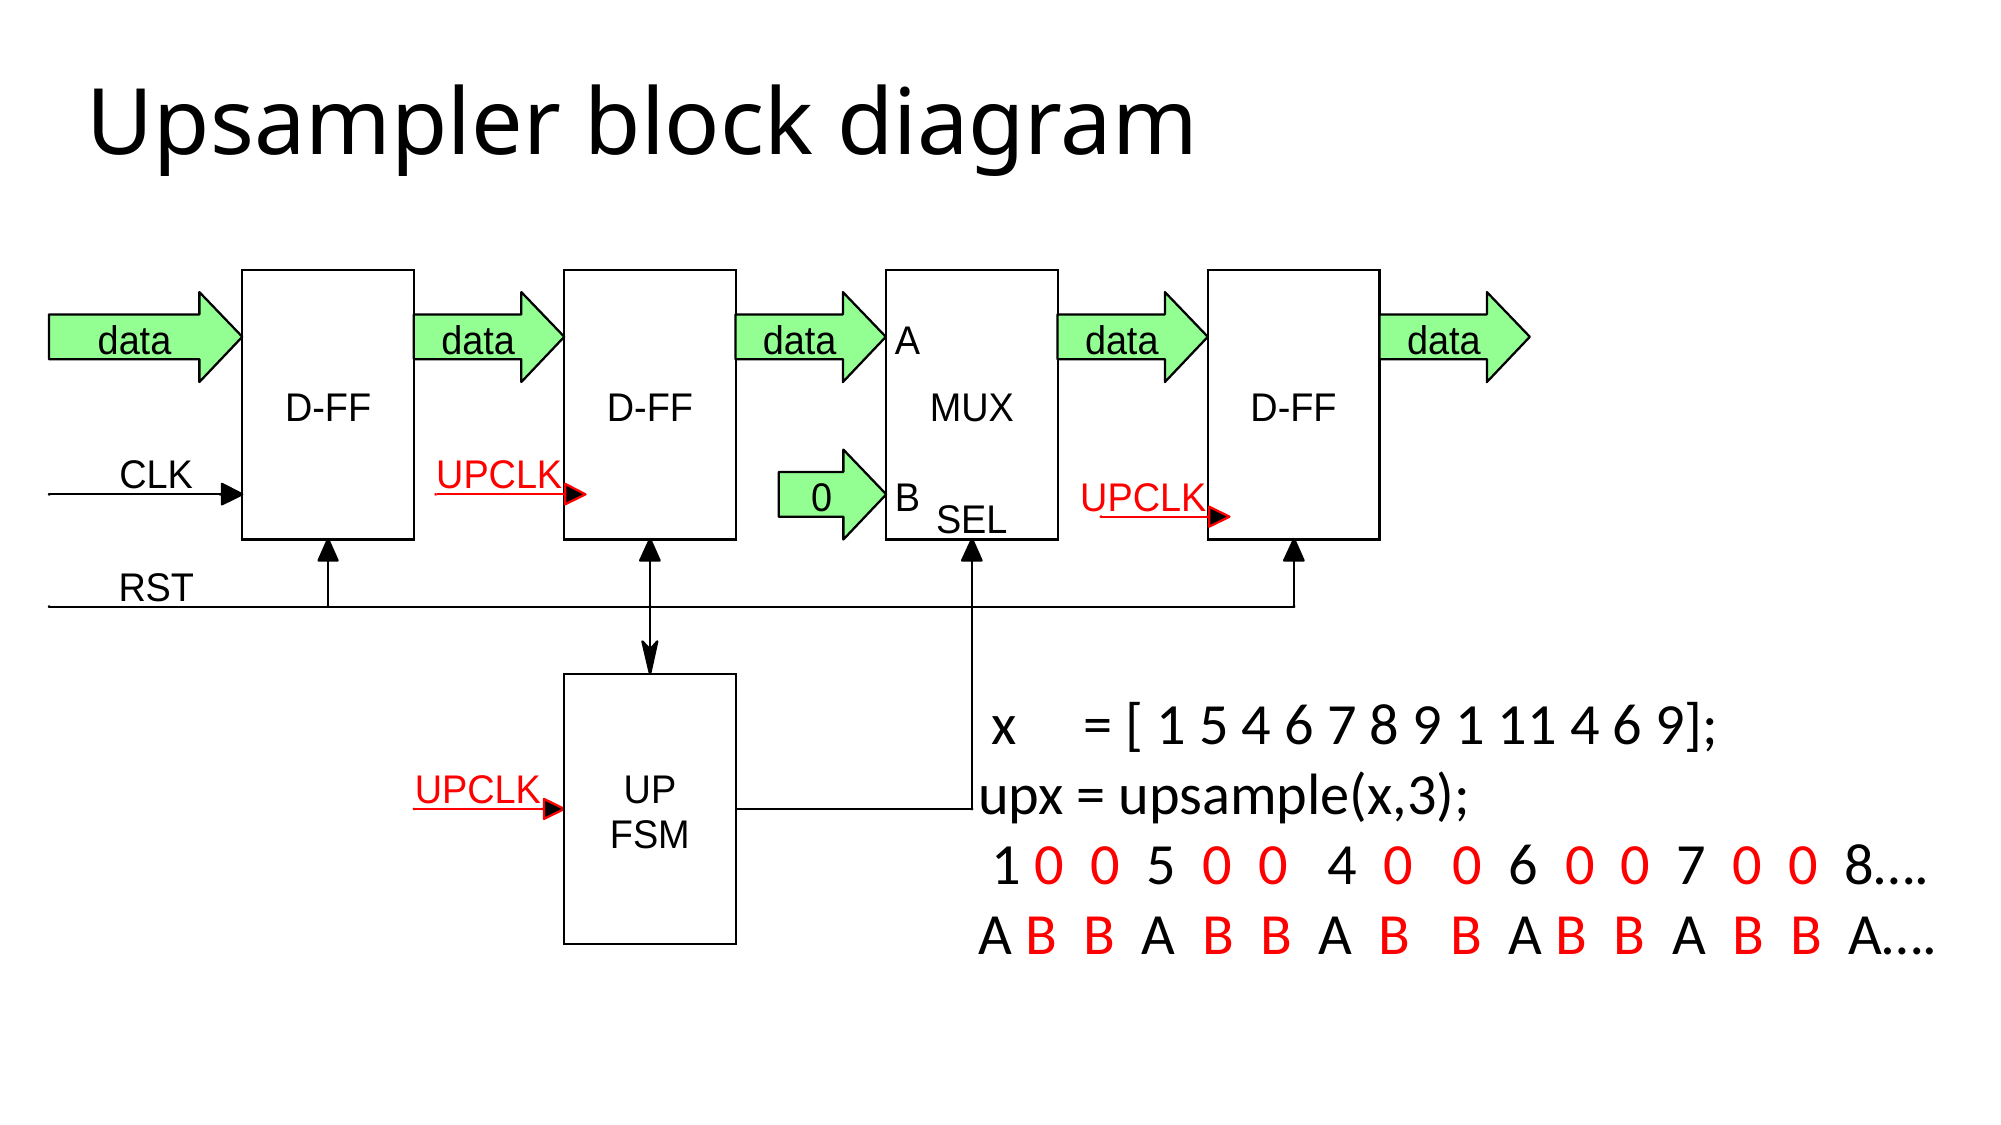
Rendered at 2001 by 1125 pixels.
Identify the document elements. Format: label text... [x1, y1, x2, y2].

title Upsampler block diagram [48, 15, 1774, 234]
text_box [5, 246, 1552, 967]
text_box x = [ 1 5 4 6 7 8 9 1 11 4 6 9]; upx = upsample(x,3); 1 0 0 5 0 0 4 0 0 6 0 0 7 0 0 8…. A B B A B B A B B A B B A B B A…. [963, 678, 1985, 1044]
